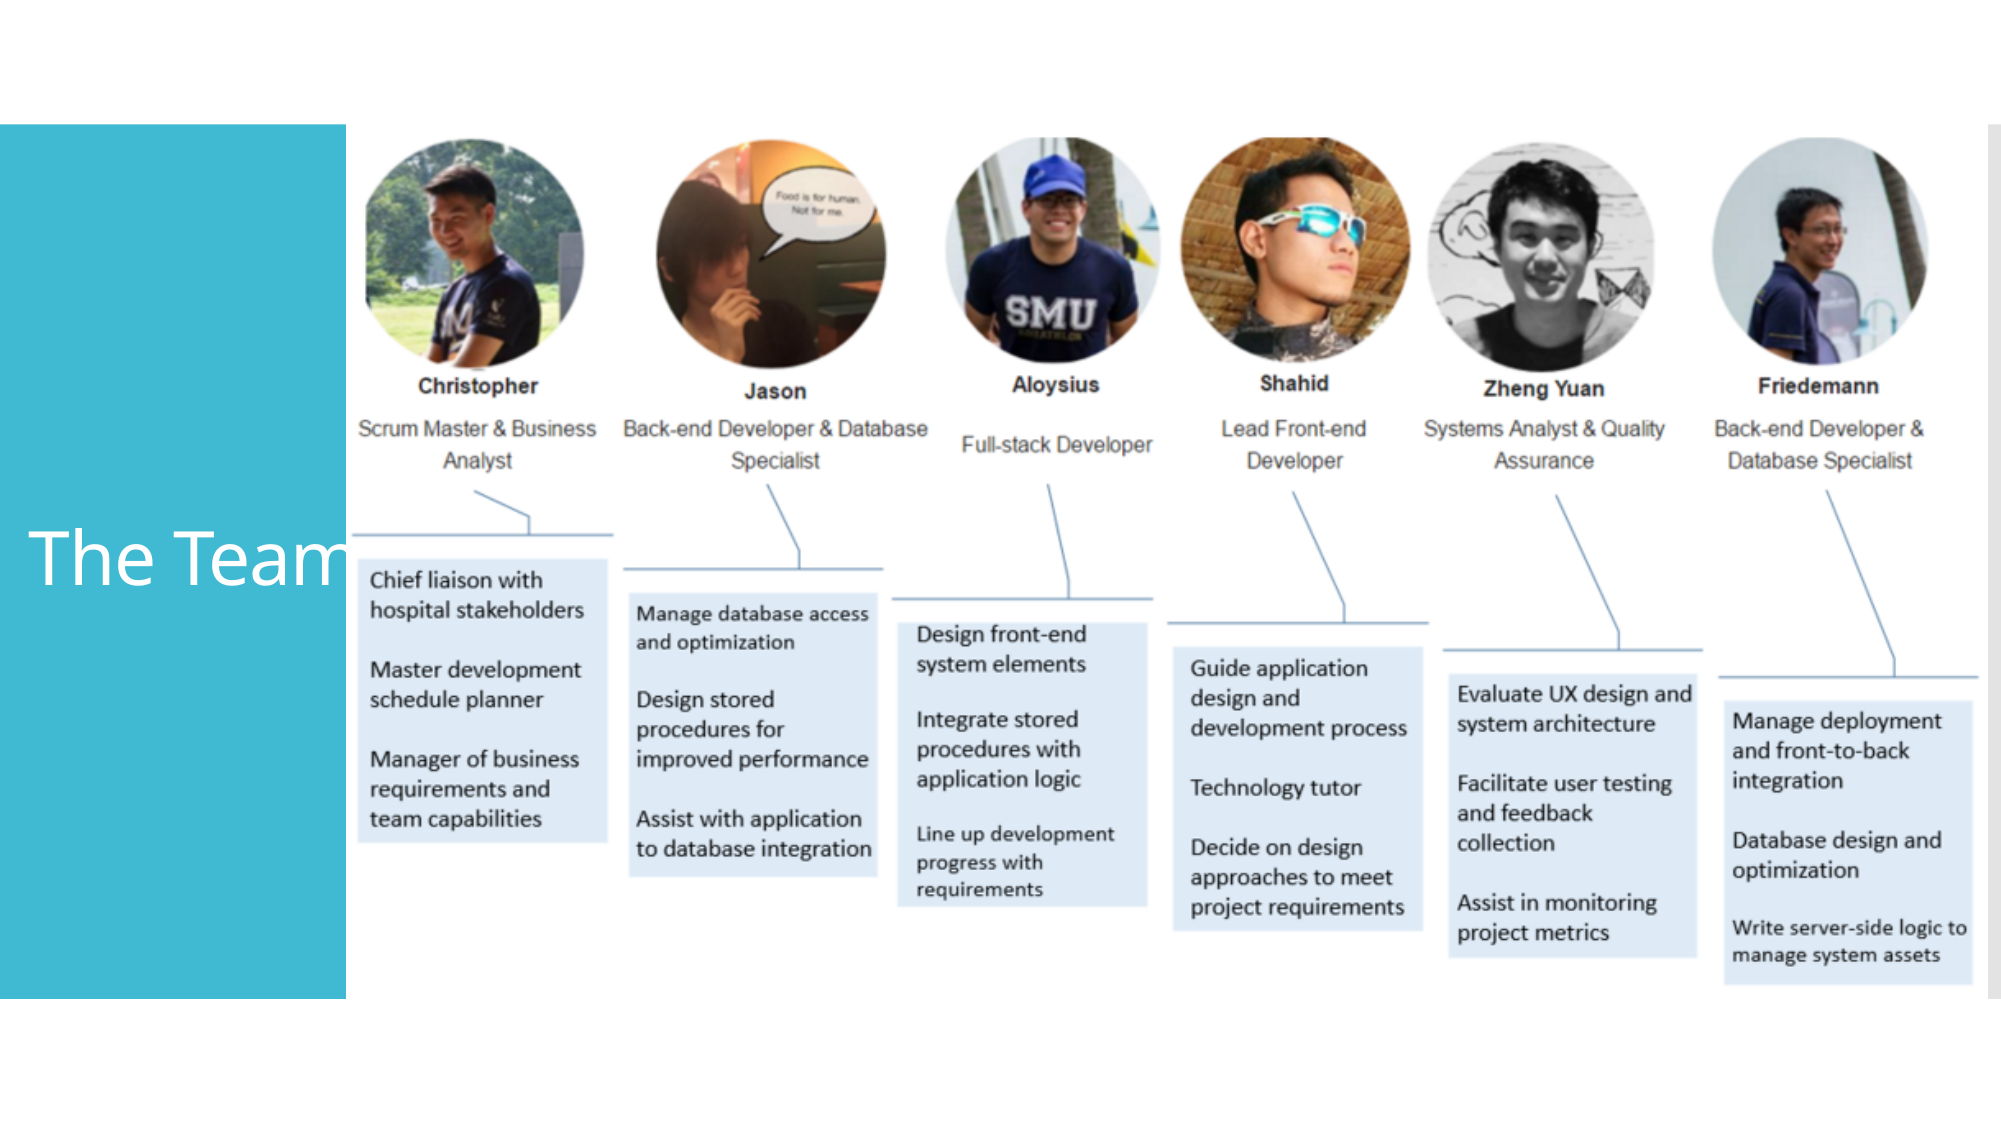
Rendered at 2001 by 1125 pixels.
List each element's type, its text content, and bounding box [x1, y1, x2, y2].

title The Team [14, 183, 346, 939]
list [346, 118, 1988, 1004]
